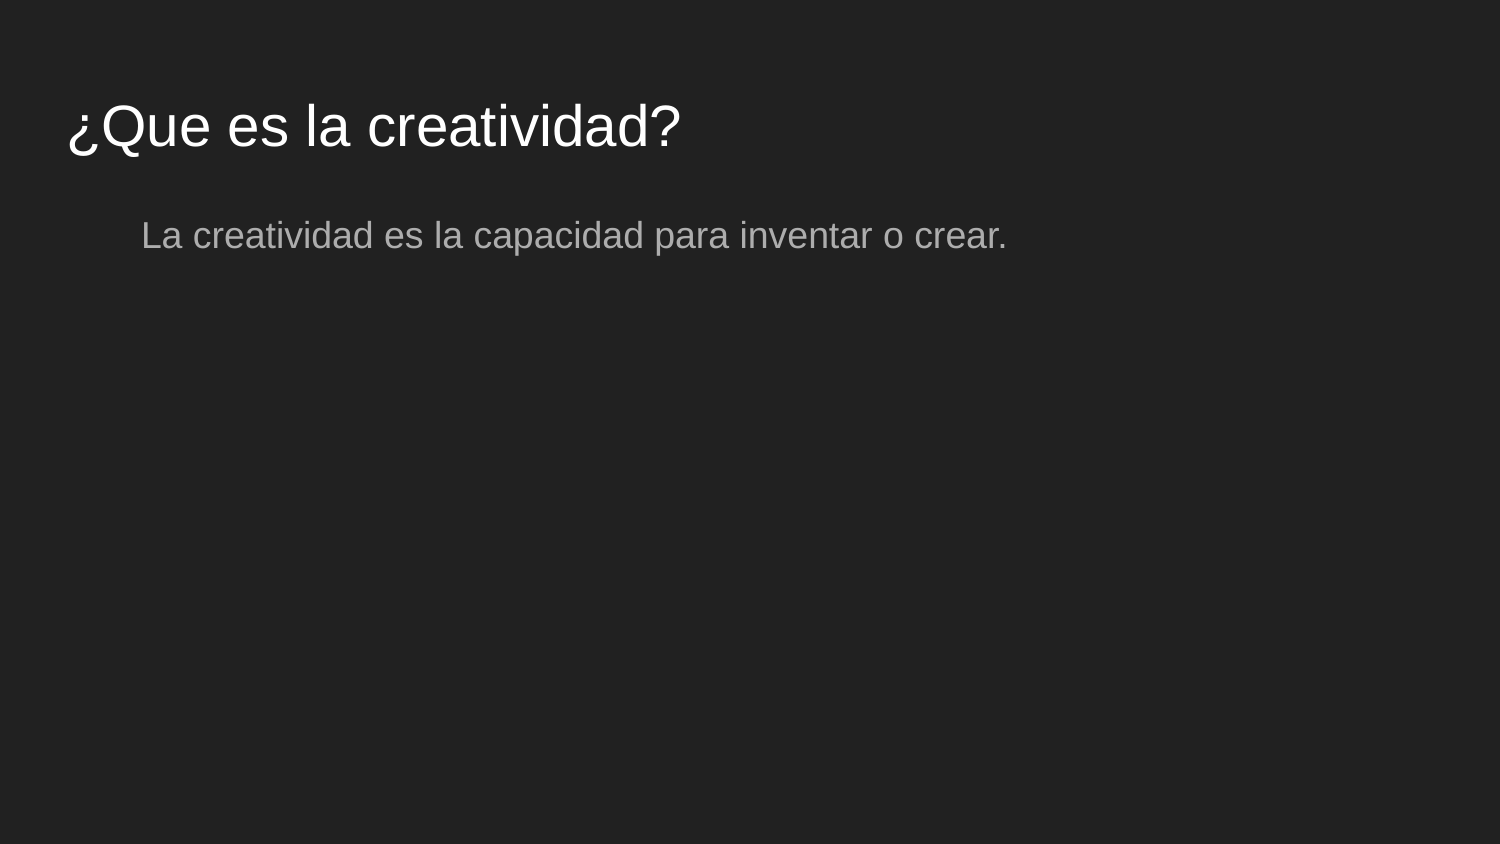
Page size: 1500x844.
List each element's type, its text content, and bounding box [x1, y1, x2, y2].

list La creatividad es la capacidad para inventar o crear. [51, 189, 1449, 750]
title ¿Que es la creatividad? [51, 72, 1449, 167]
